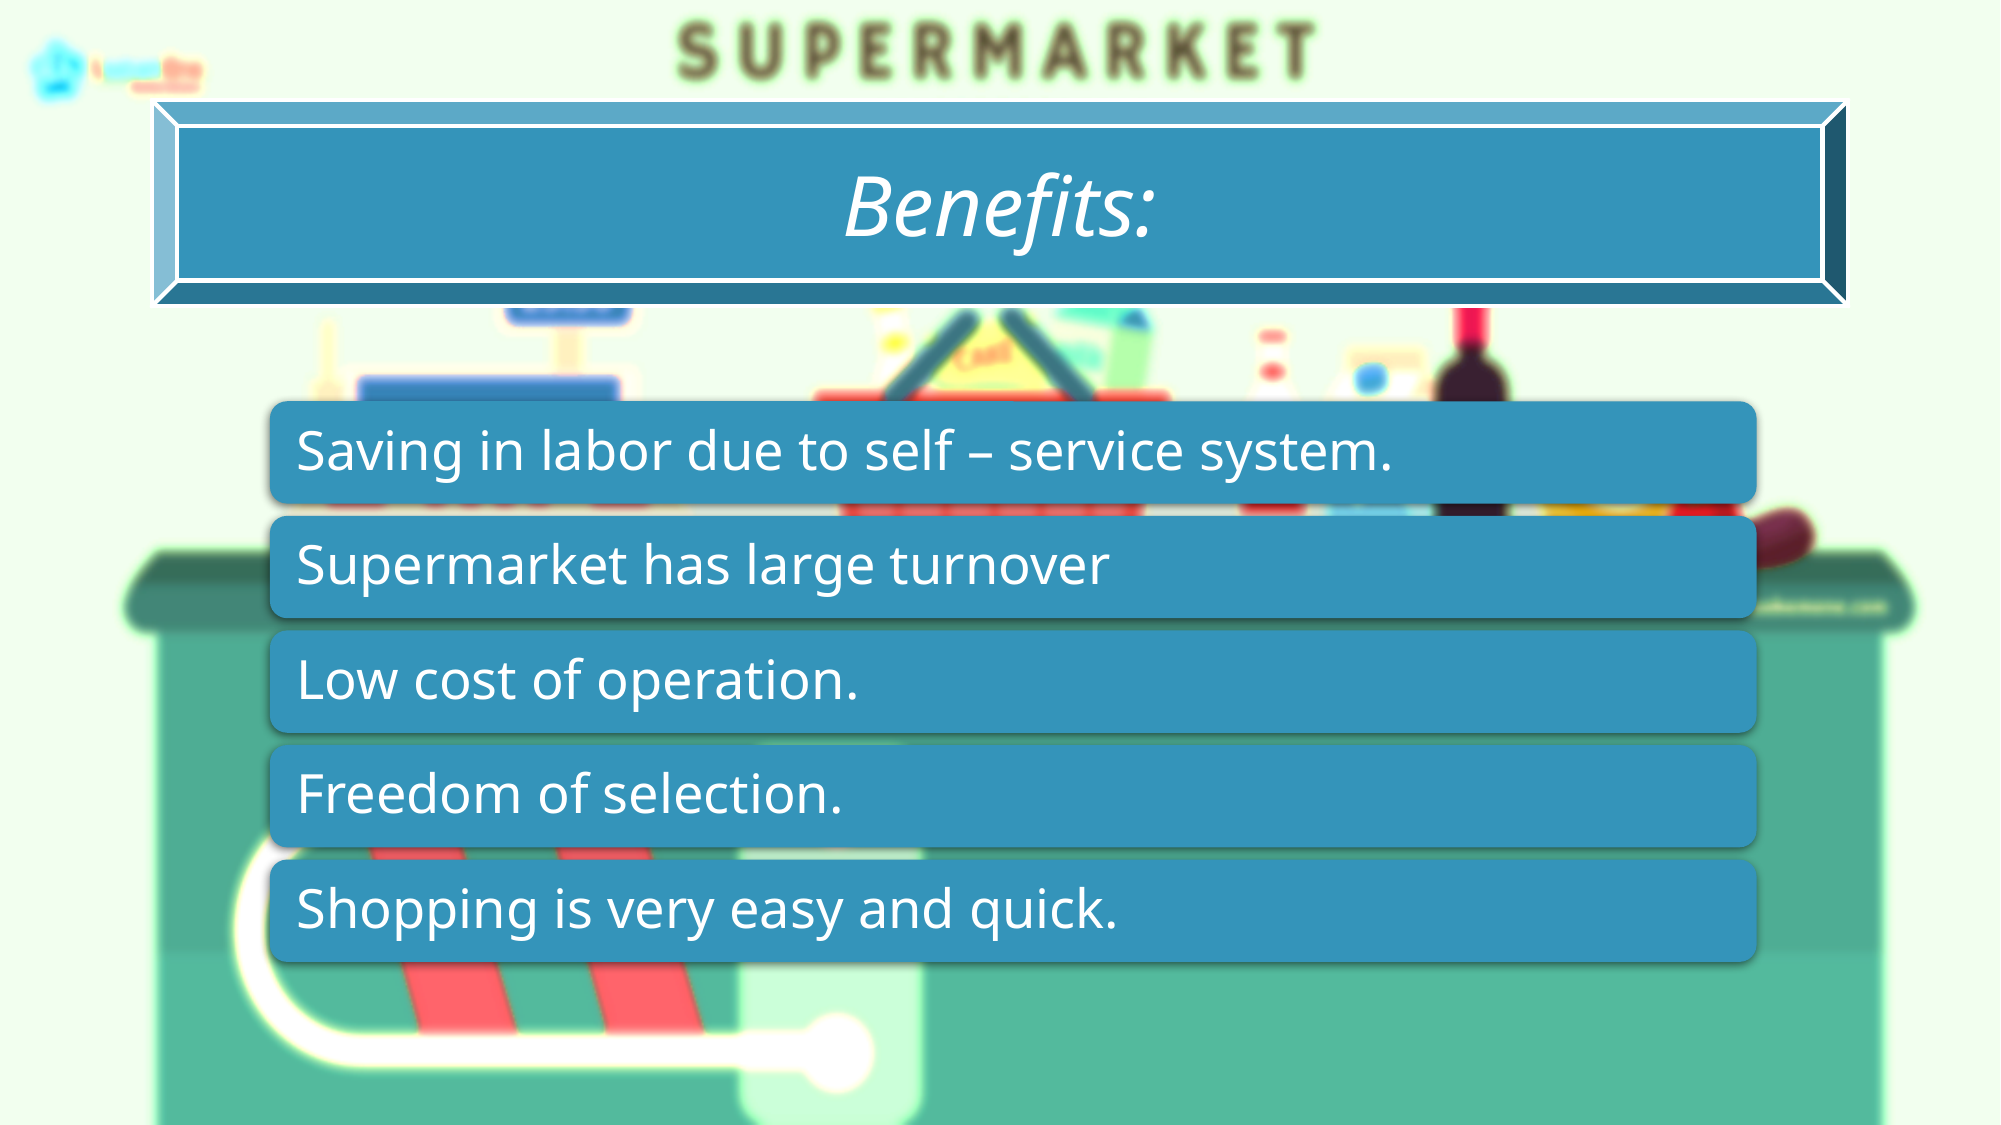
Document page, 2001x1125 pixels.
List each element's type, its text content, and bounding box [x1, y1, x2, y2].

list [269, 393, 1757, 971]
text_box Benefits: [149, 97, 1851, 309]
picture [0, 0, 2001, 1125]
